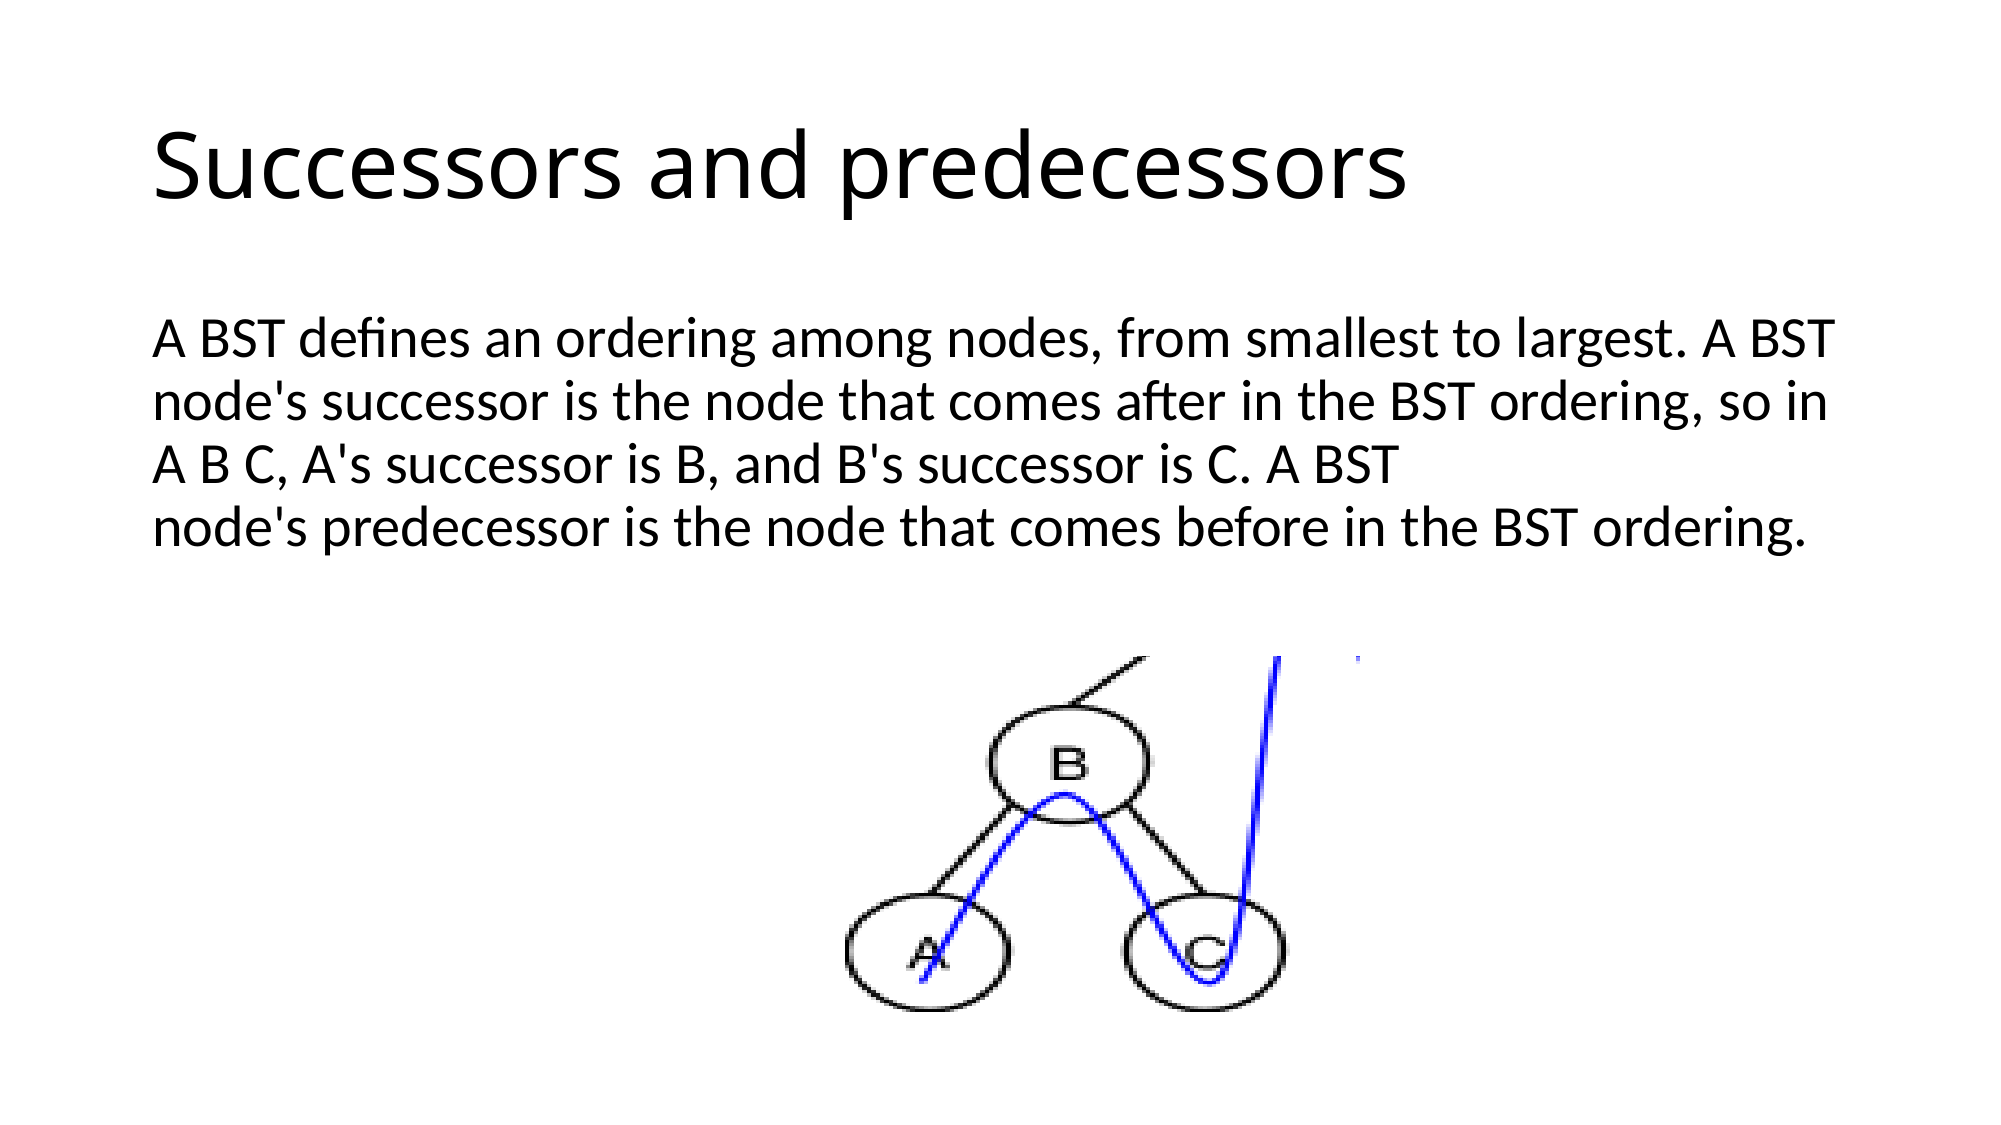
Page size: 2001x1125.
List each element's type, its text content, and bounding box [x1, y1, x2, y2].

title Successors and predecessors [137, 59, 1863, 278]
picture [620, 656, 1360, 1125]
list A BST defines an ordering among nodes, from smallest to largest. A BST node's successor is the node that comes after in the BST ordering, so in A B C, A's successor is B, and B's successor is C. A BST node's predecessor is the node that comes before in the BST ordering. [137, 299, 1863, 1014]
